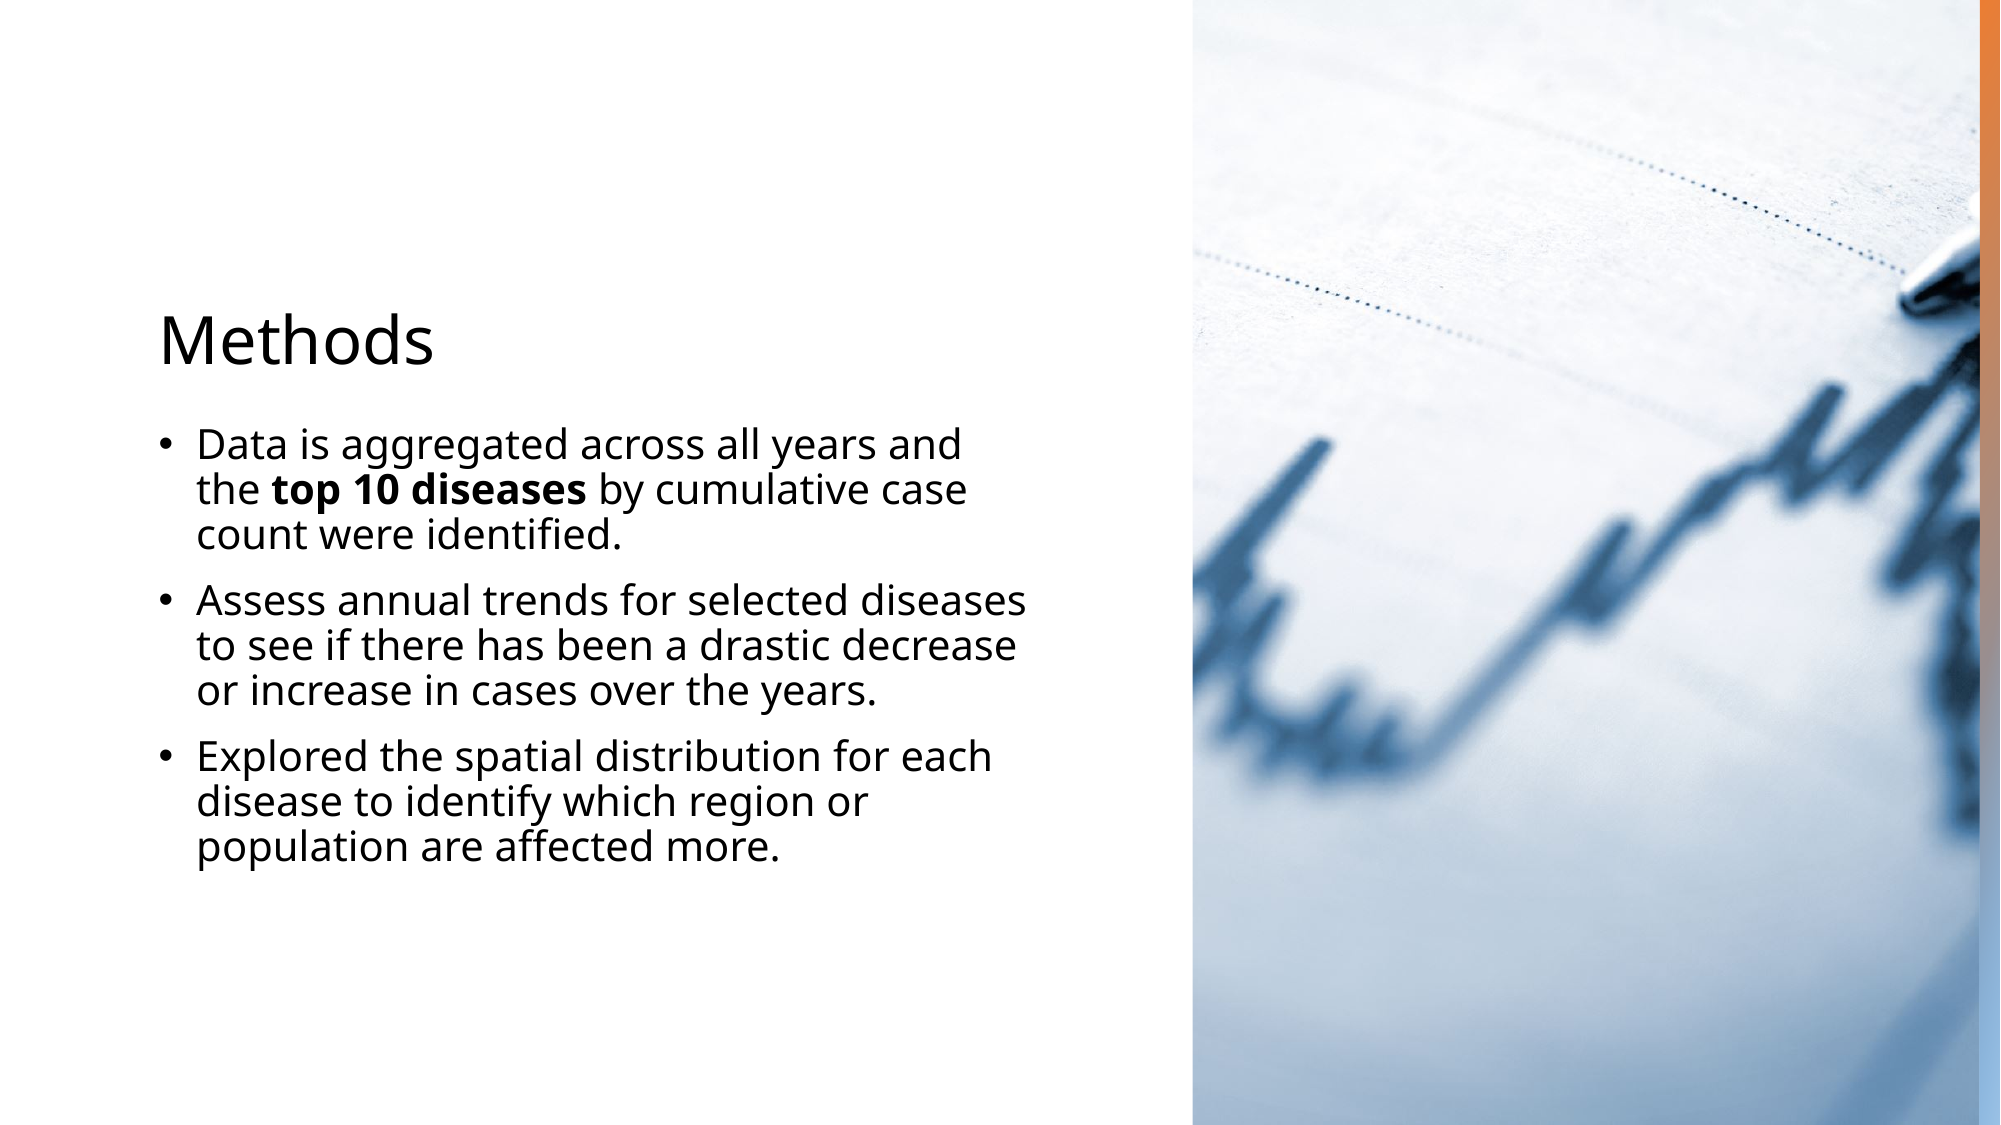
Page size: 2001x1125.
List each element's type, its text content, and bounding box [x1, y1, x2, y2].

title Methods [143, 121, 1043, 387]
picture [1192, 0, 1979, 1125]
list Data is aggregated across all years and the top 10 diseases by cumulative case count were identified. Assess annual trends for selected diseases to see if there has been a drastic decrease or increase in cases over the years. Explored the spatial distribution for each disease to identify which region or population are affected more. [143, 415, 1043, 982]
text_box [1979, 0, 2000, 1125]
